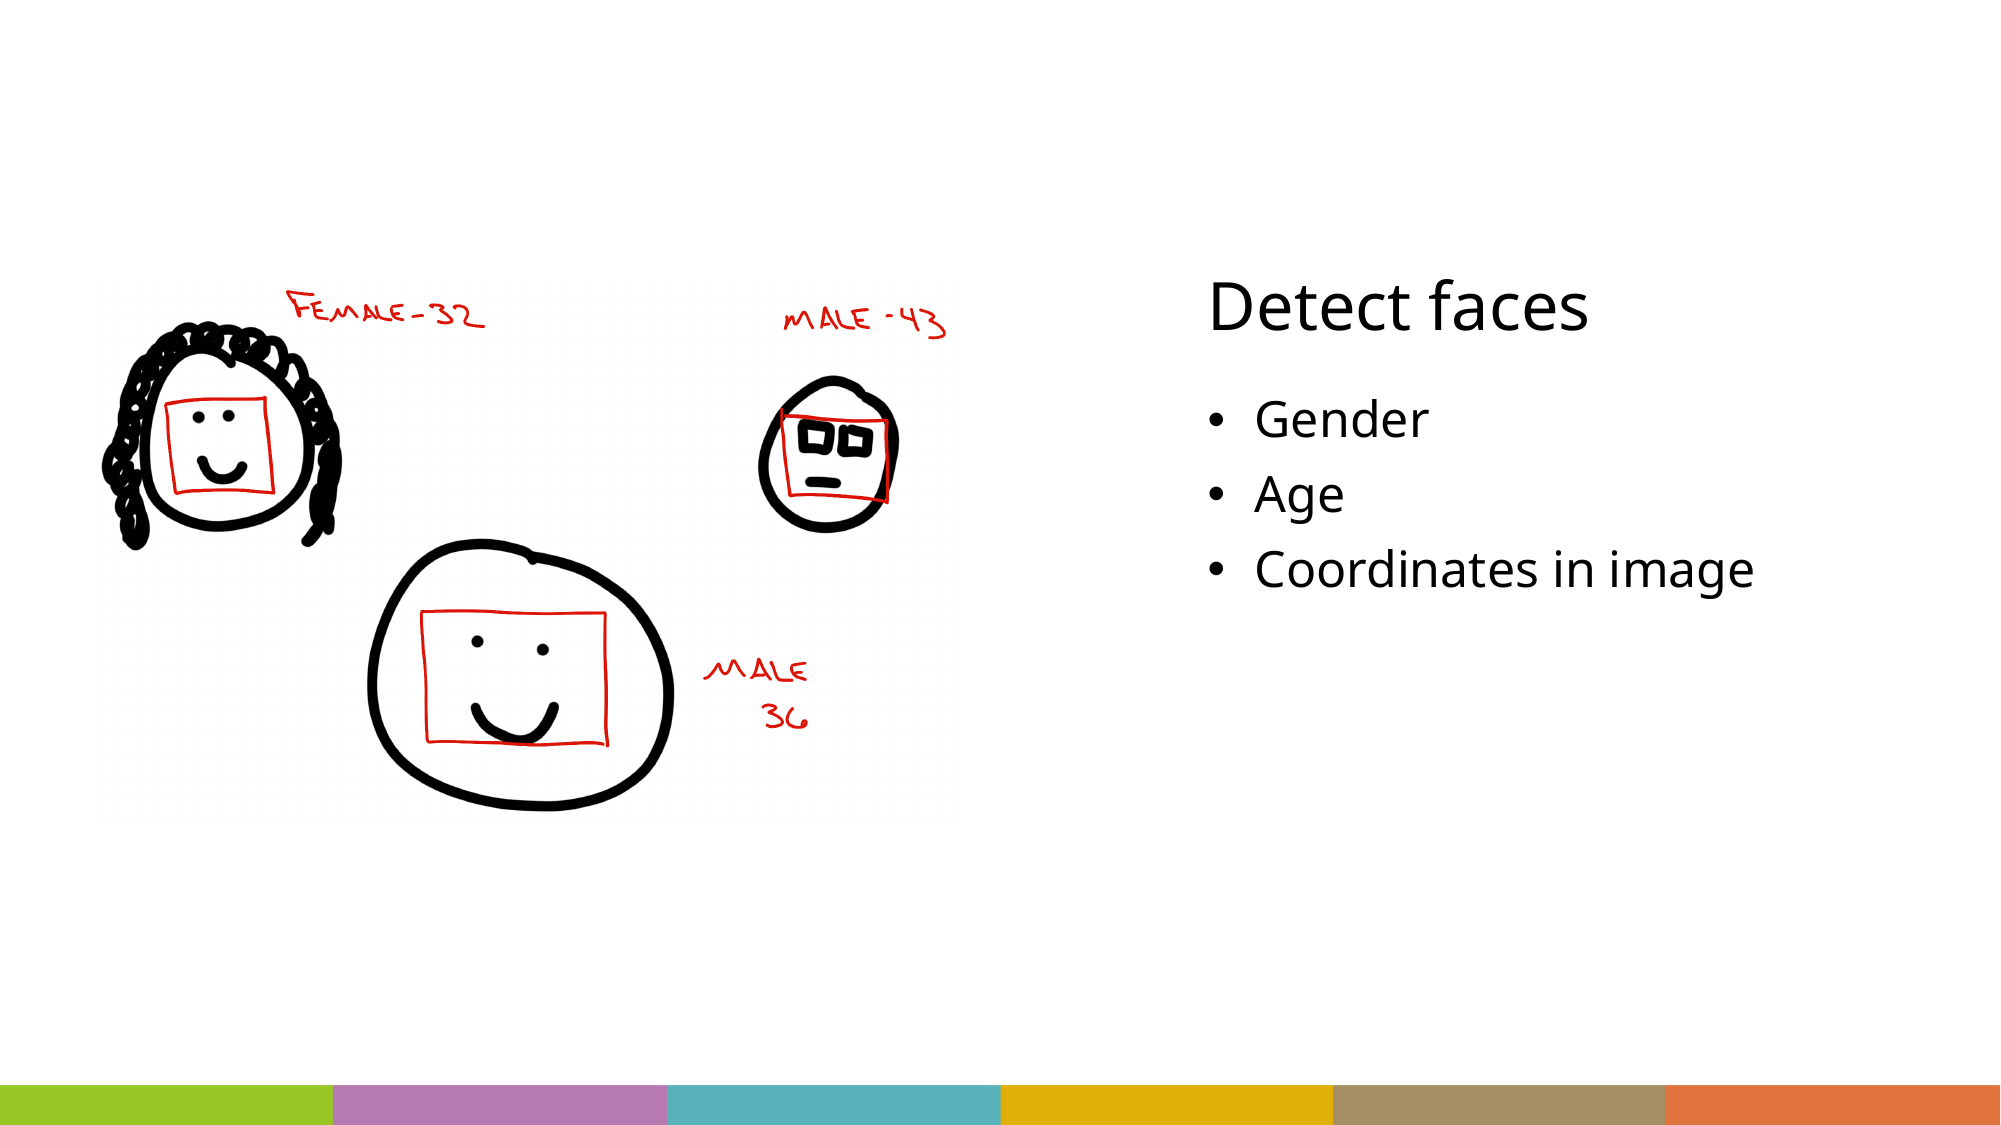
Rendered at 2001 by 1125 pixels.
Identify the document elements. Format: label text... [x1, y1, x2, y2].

title Detect faces [1192, 89, 1863, 353]
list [89, 277, 962, 826]
list Gender Age Coordinates in image [1192, 387, 1838, 976]
